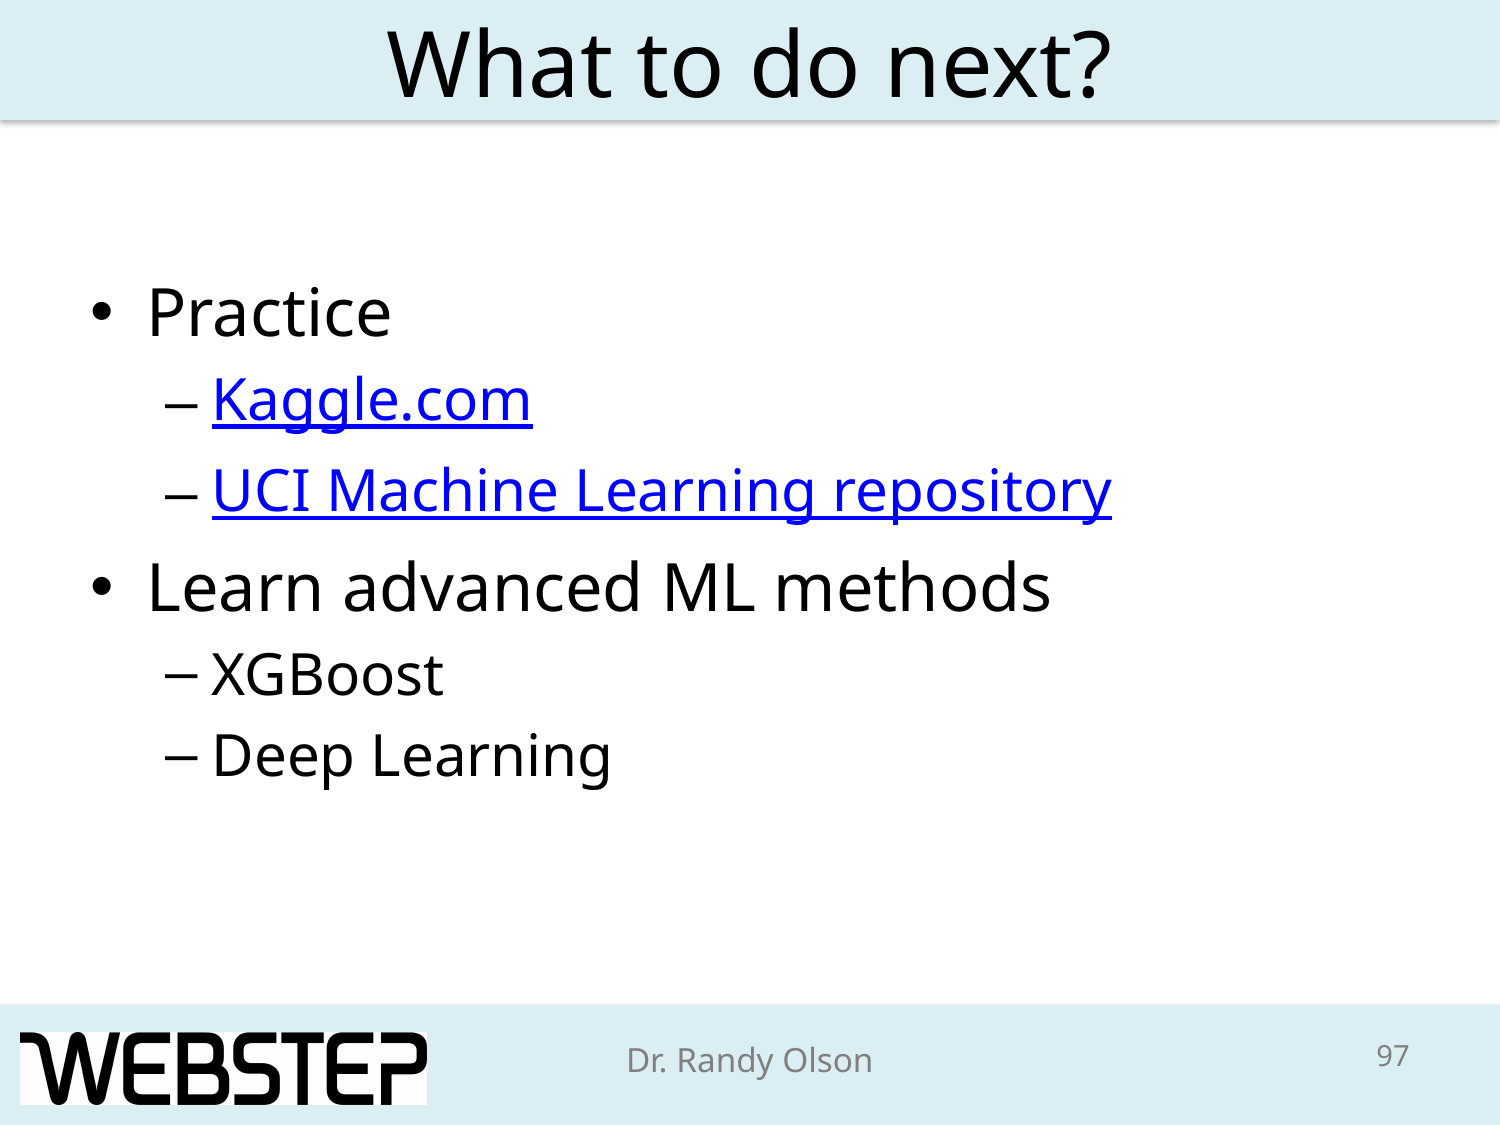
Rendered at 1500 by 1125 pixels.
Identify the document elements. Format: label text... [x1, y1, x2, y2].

list Practice Kaggle.com UCI Machine Learning repository Learn advanced ML methods XGBoost Deep Learning [75, 262, 1425, 1005]
picture [20, 1032, 427, 1105]
title What to do next? [75, 0, 1425, 155]
slide_number 97 [1310, 1026, 1425, 1088]
